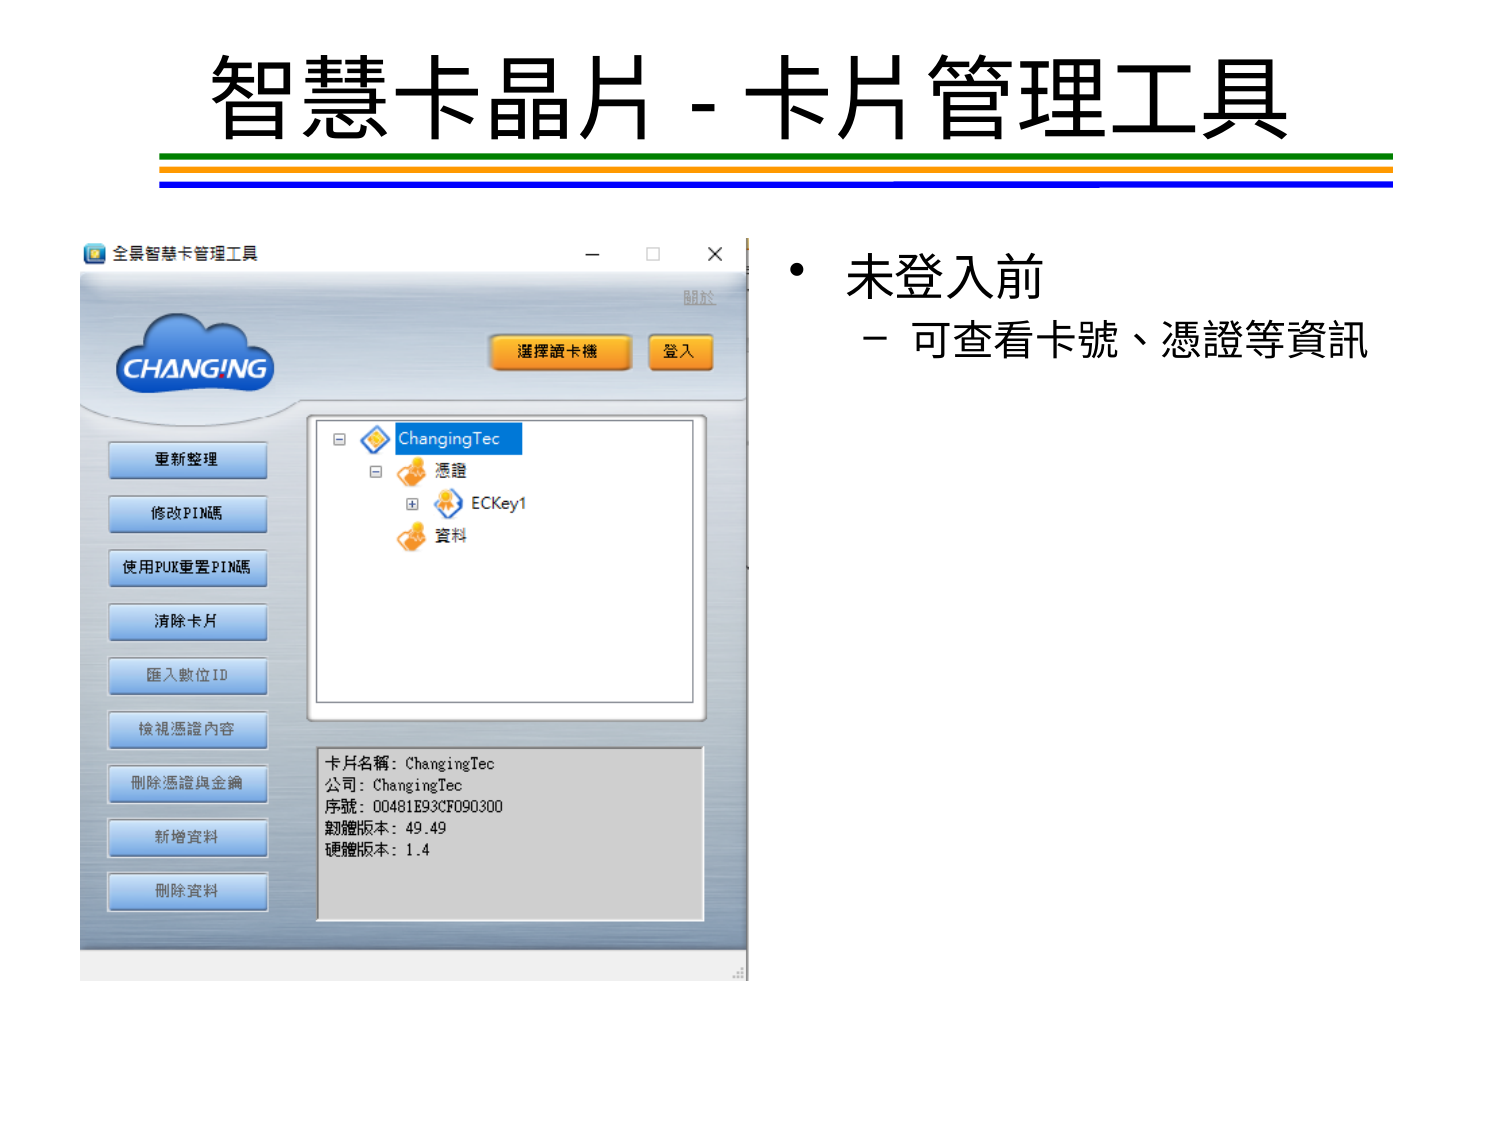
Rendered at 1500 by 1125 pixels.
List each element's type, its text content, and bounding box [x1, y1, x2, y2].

title 智慧卡晶片-卡片管理工具 [75, 30, 1425, 162]
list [79, 237, 749, 981]
list 未登入前 可查看卡號、憑證等資訊 [773, 238, 1425, 981]
